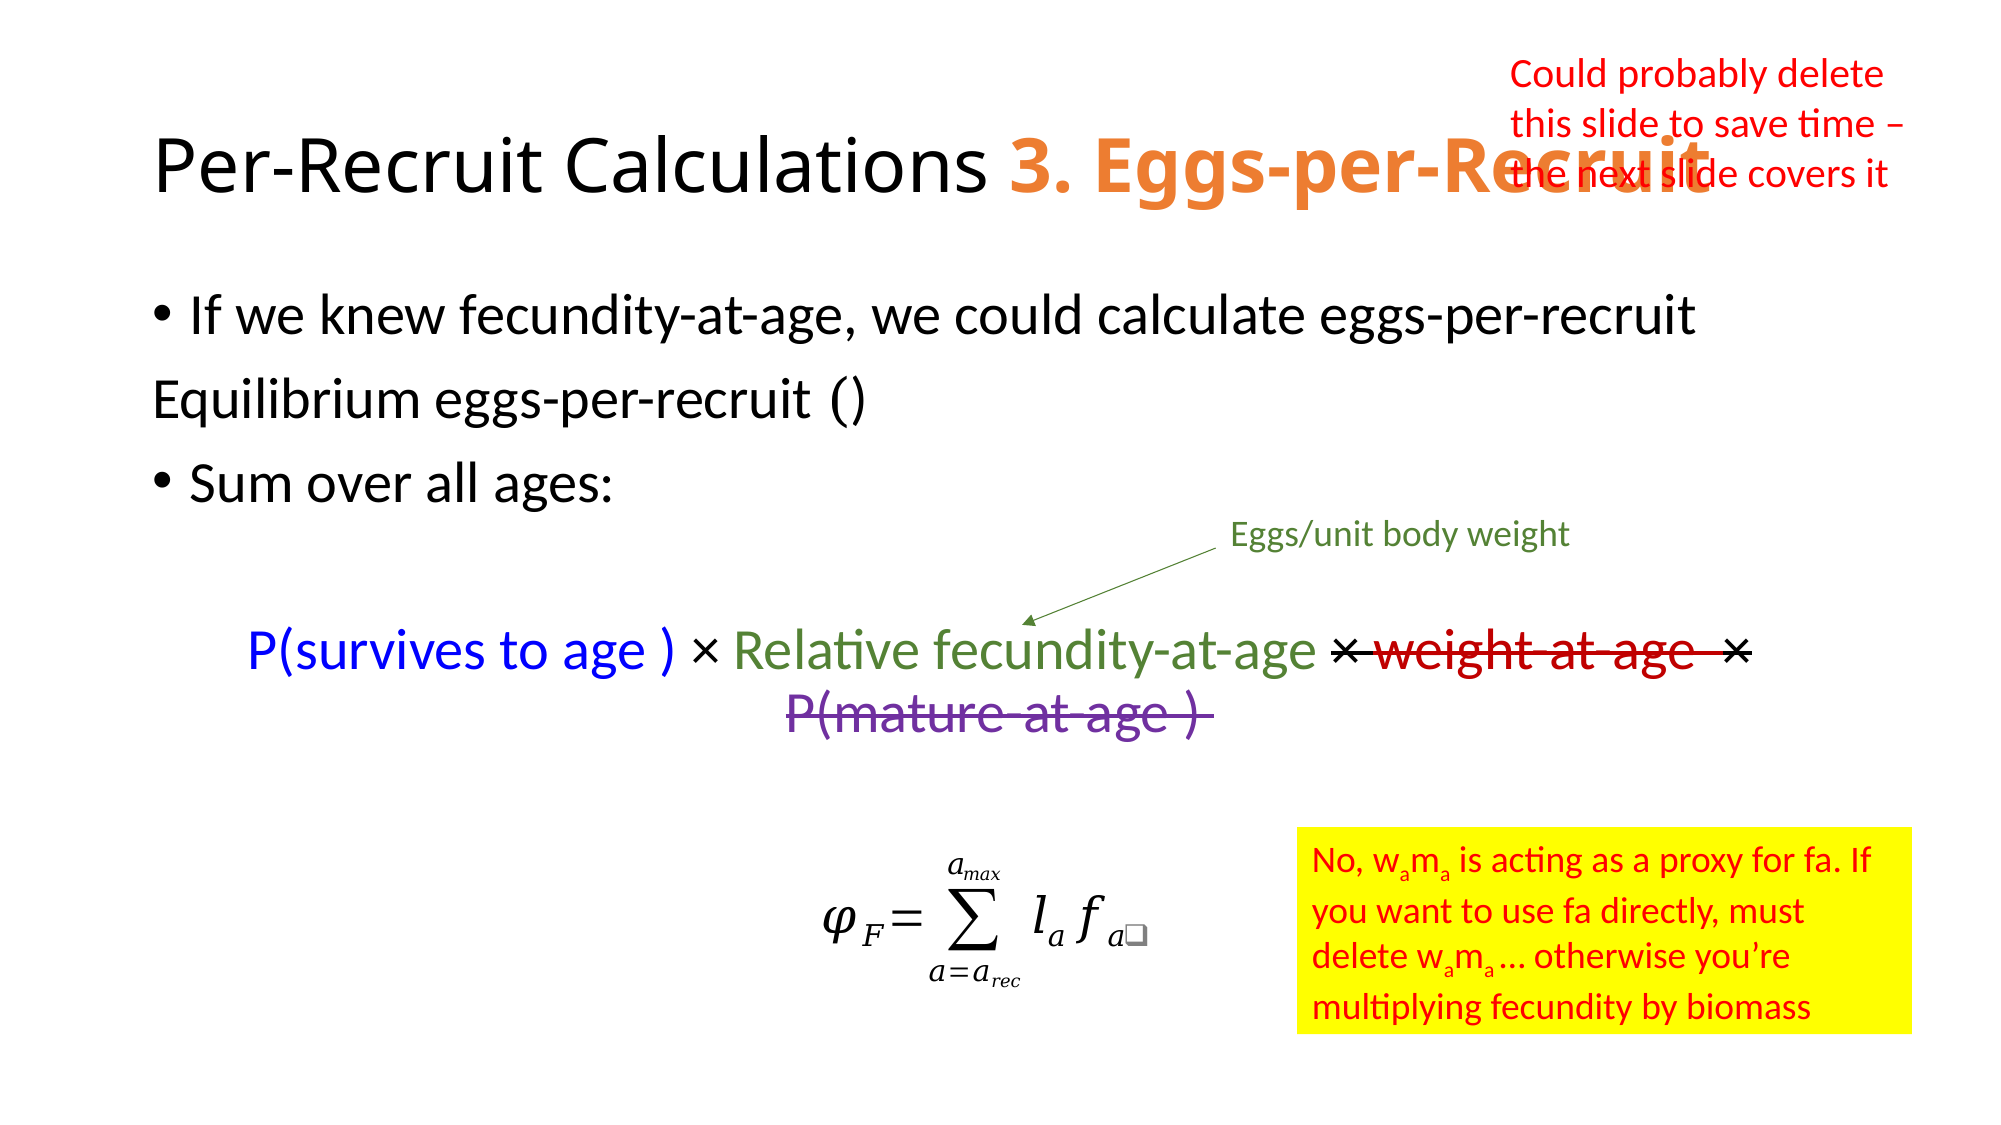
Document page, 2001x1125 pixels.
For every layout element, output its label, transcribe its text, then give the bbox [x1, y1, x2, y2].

text_box No, wama is acting as a proxy for fa. If you want to use fa directly, must delete wama … otherwise you’re multiplying fecundity by biomass [1297, 827, 1912, 1035]
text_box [1022, 548, 1216, 625]
title Per-Recruit Calculations 3. Eggs-per-Recruit [137, 59, 1863, 278]
text_box Eggs/unit body weight [1215, 501, 1692, 562]
text_box Could probably delete this slide to save time – the next slide covers it [1495, 38, 1964, 204]
